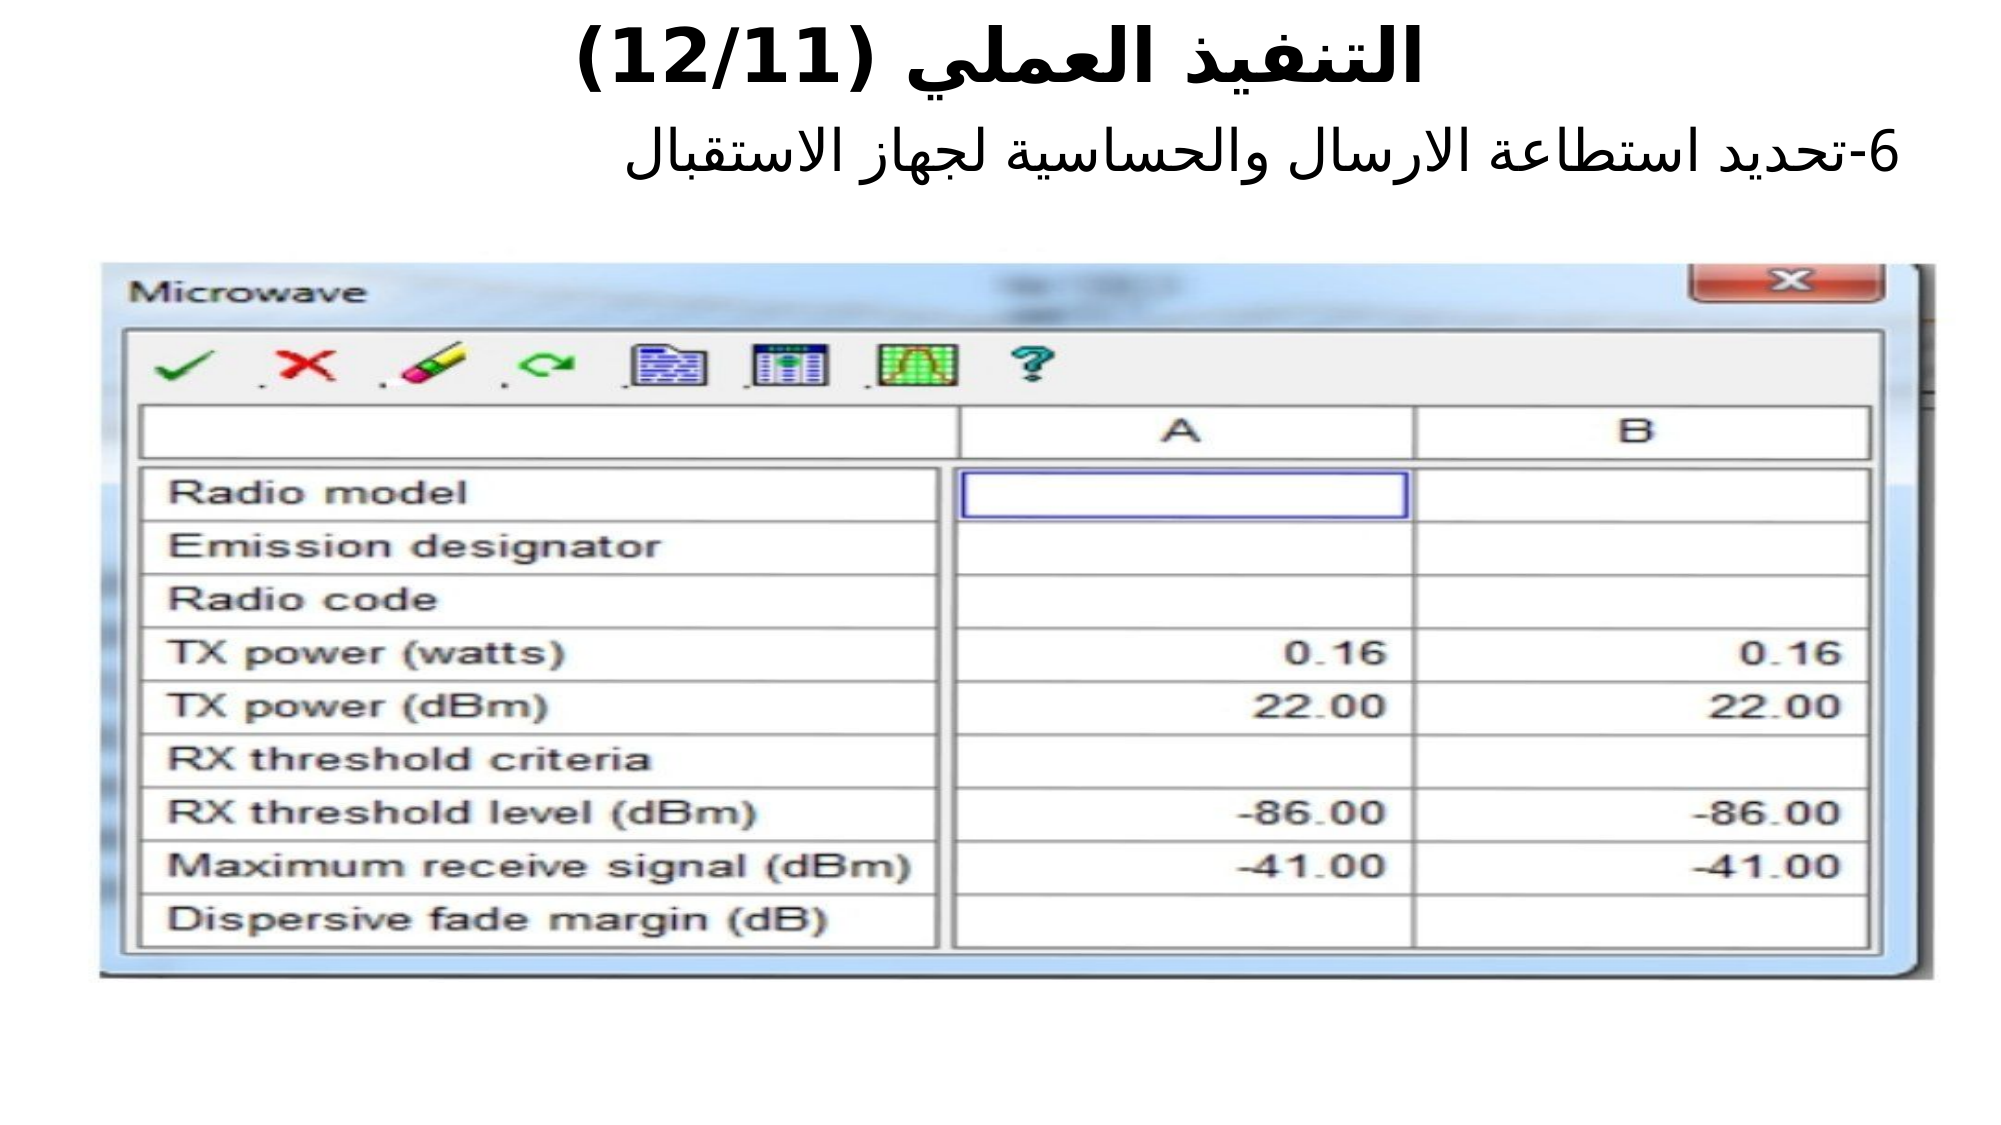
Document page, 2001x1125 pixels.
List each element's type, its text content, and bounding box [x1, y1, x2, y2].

text_box 6-تحديد استطاعة الارسال والحساسية لجهاز الاستقبال [422, 105, 2000, 227]
picture [0, 227, 2000, 1103]
text_box التنفيذ العملي (12/11) [398, 0, 1602, 105]
